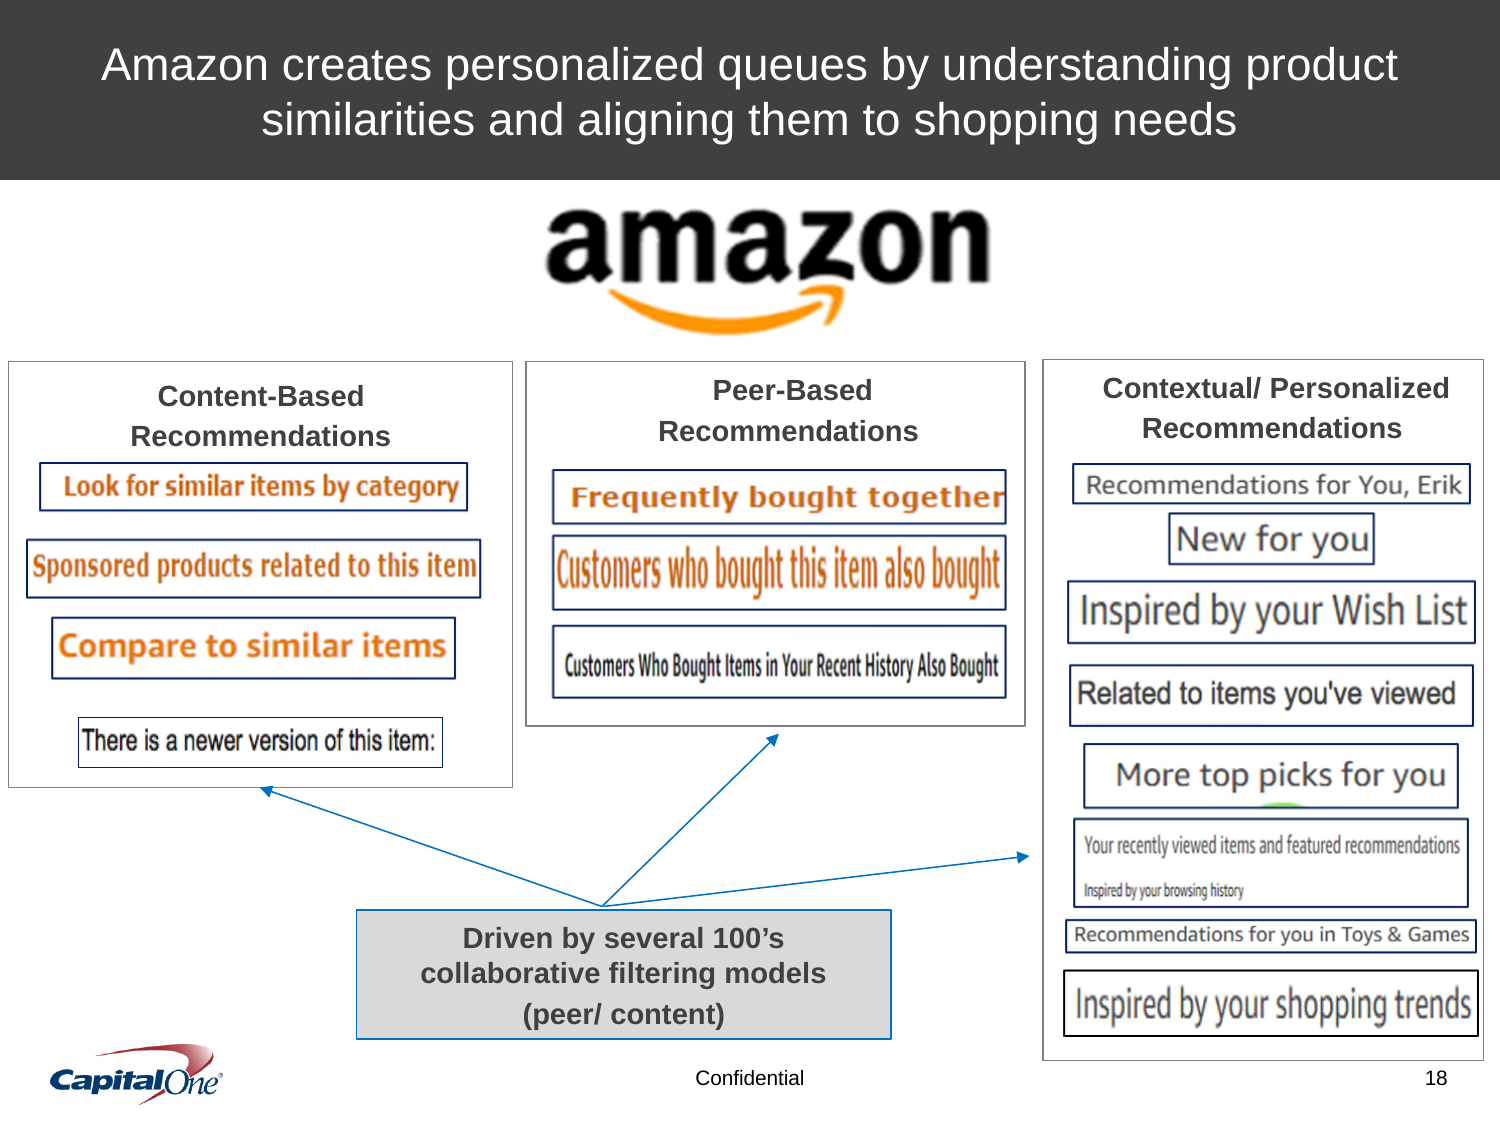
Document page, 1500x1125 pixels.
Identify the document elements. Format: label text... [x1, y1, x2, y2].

picture [26, 461, 1479, 1037]
text_box [8, 361, 513, 788]
text_box [525, 361, 1026, 460]
text_box [447, 192, 1060, 376]
text_box [1042, 359, 1484, 1061]
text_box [601, 733, 780, 856]
picture [50, 1044, 223, 1105]
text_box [259, 787, 596, 907]
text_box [603, 855, 1030, 907]
text_box Amazon creates personalized queues by understanding product similarities and aligning them to shopping needs [0, 0, 1500, 180]
